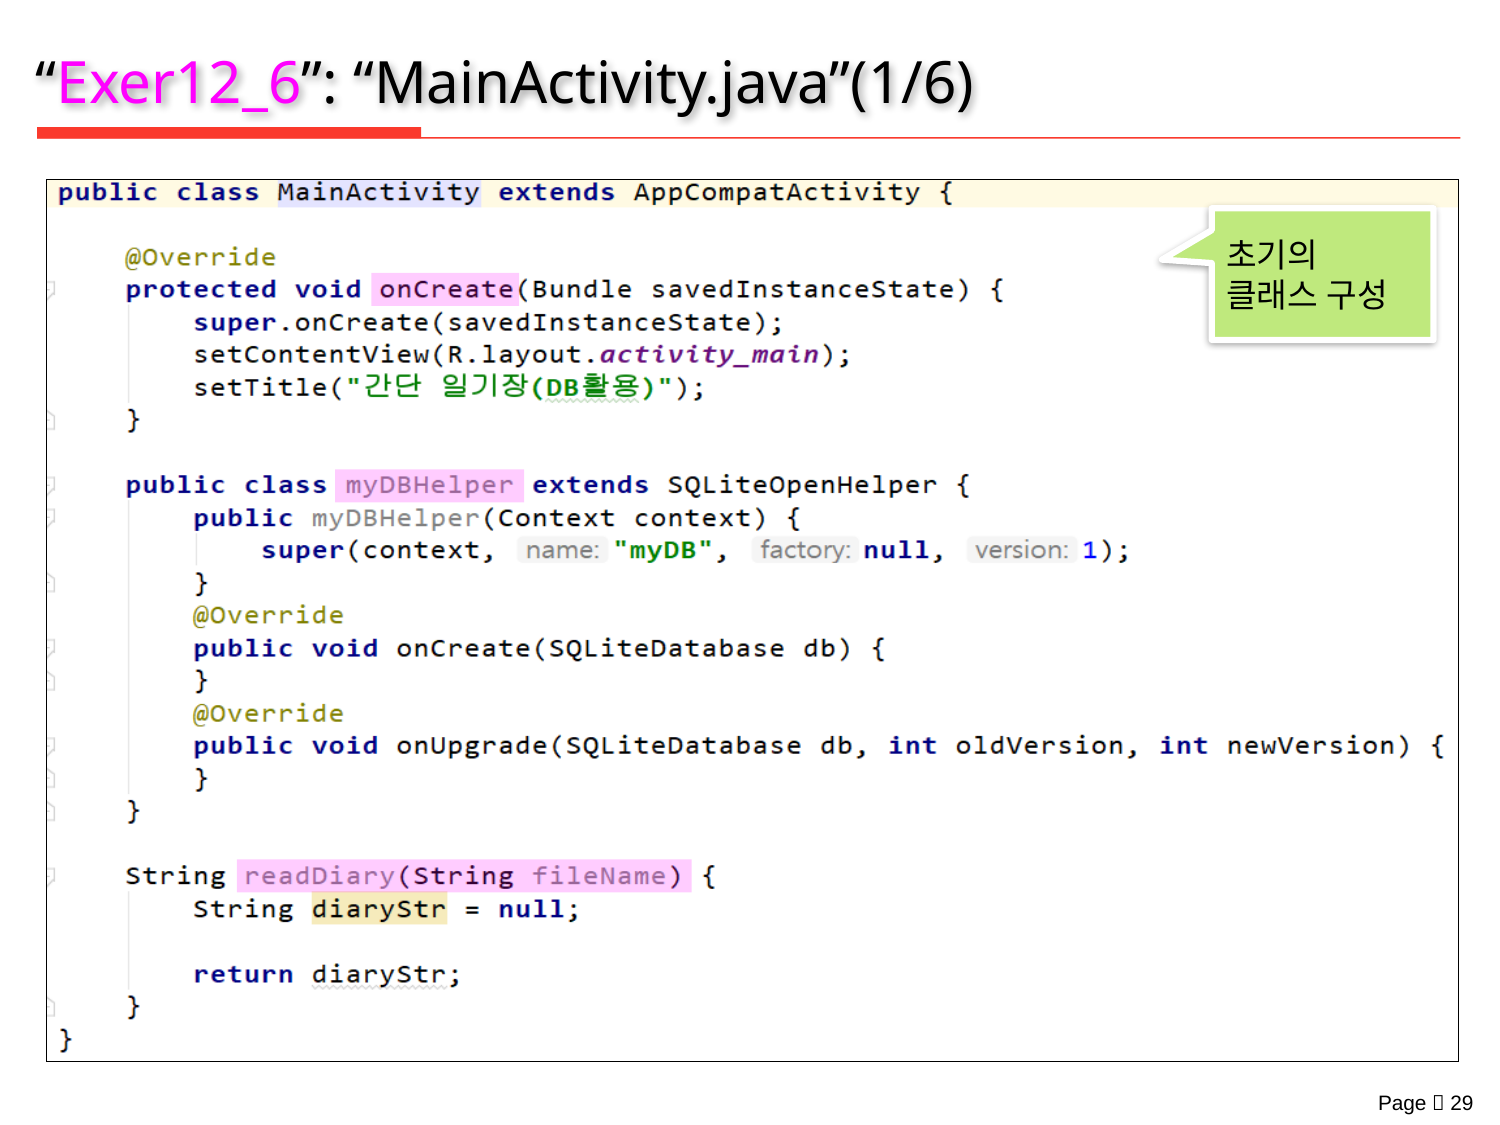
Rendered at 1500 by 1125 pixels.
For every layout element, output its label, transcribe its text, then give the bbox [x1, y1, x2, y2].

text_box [45, 179, 1459, 1062]
title “Exer12_6”: “MainActivity.java”(1/6) [35, 45, 1434, 141]
